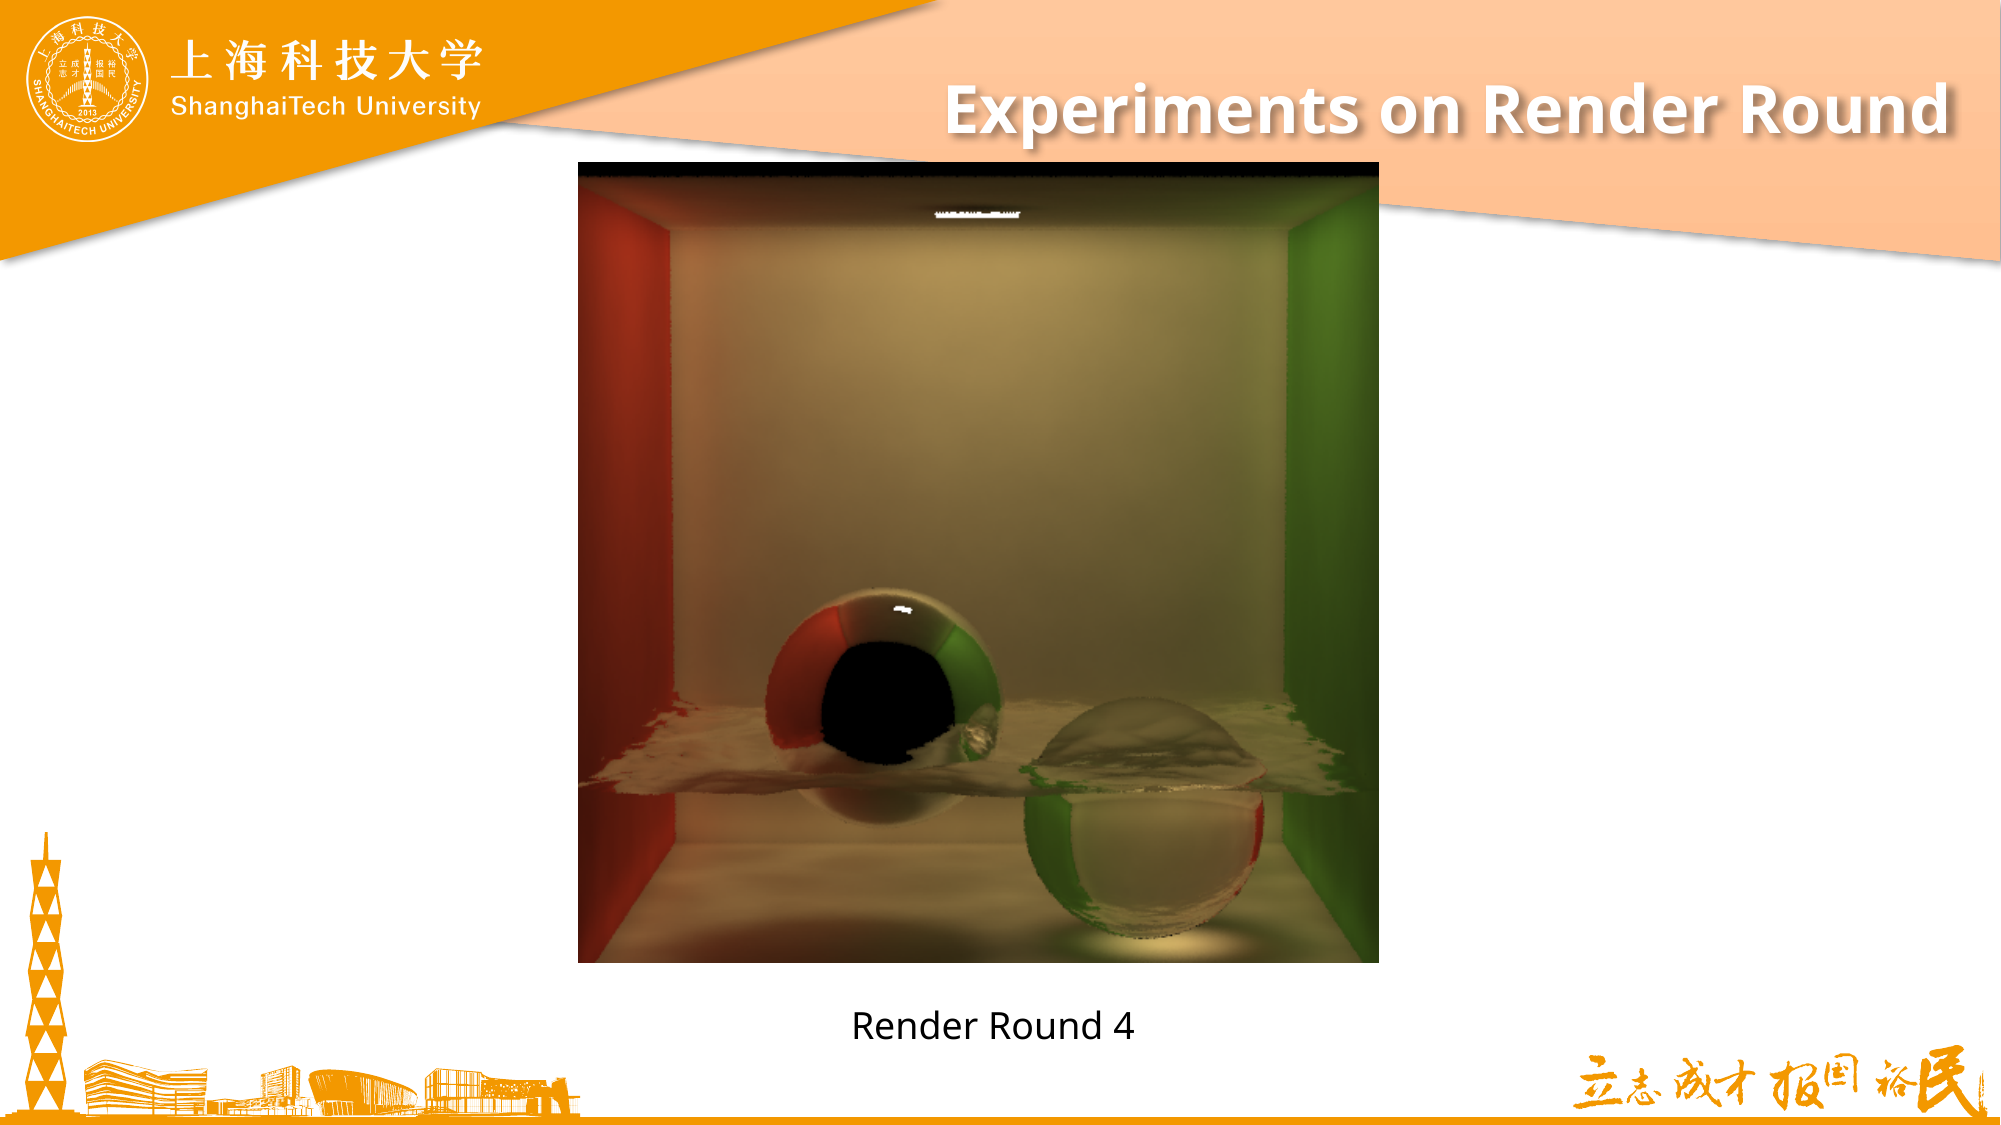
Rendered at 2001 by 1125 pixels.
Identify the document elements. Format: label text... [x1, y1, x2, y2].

title Experiments on Render Round [242, 3, 1968, 221]
text_box Render Round 4 [606, 994, 1380, 1055]
picture [578, 162, 1379, 963]
